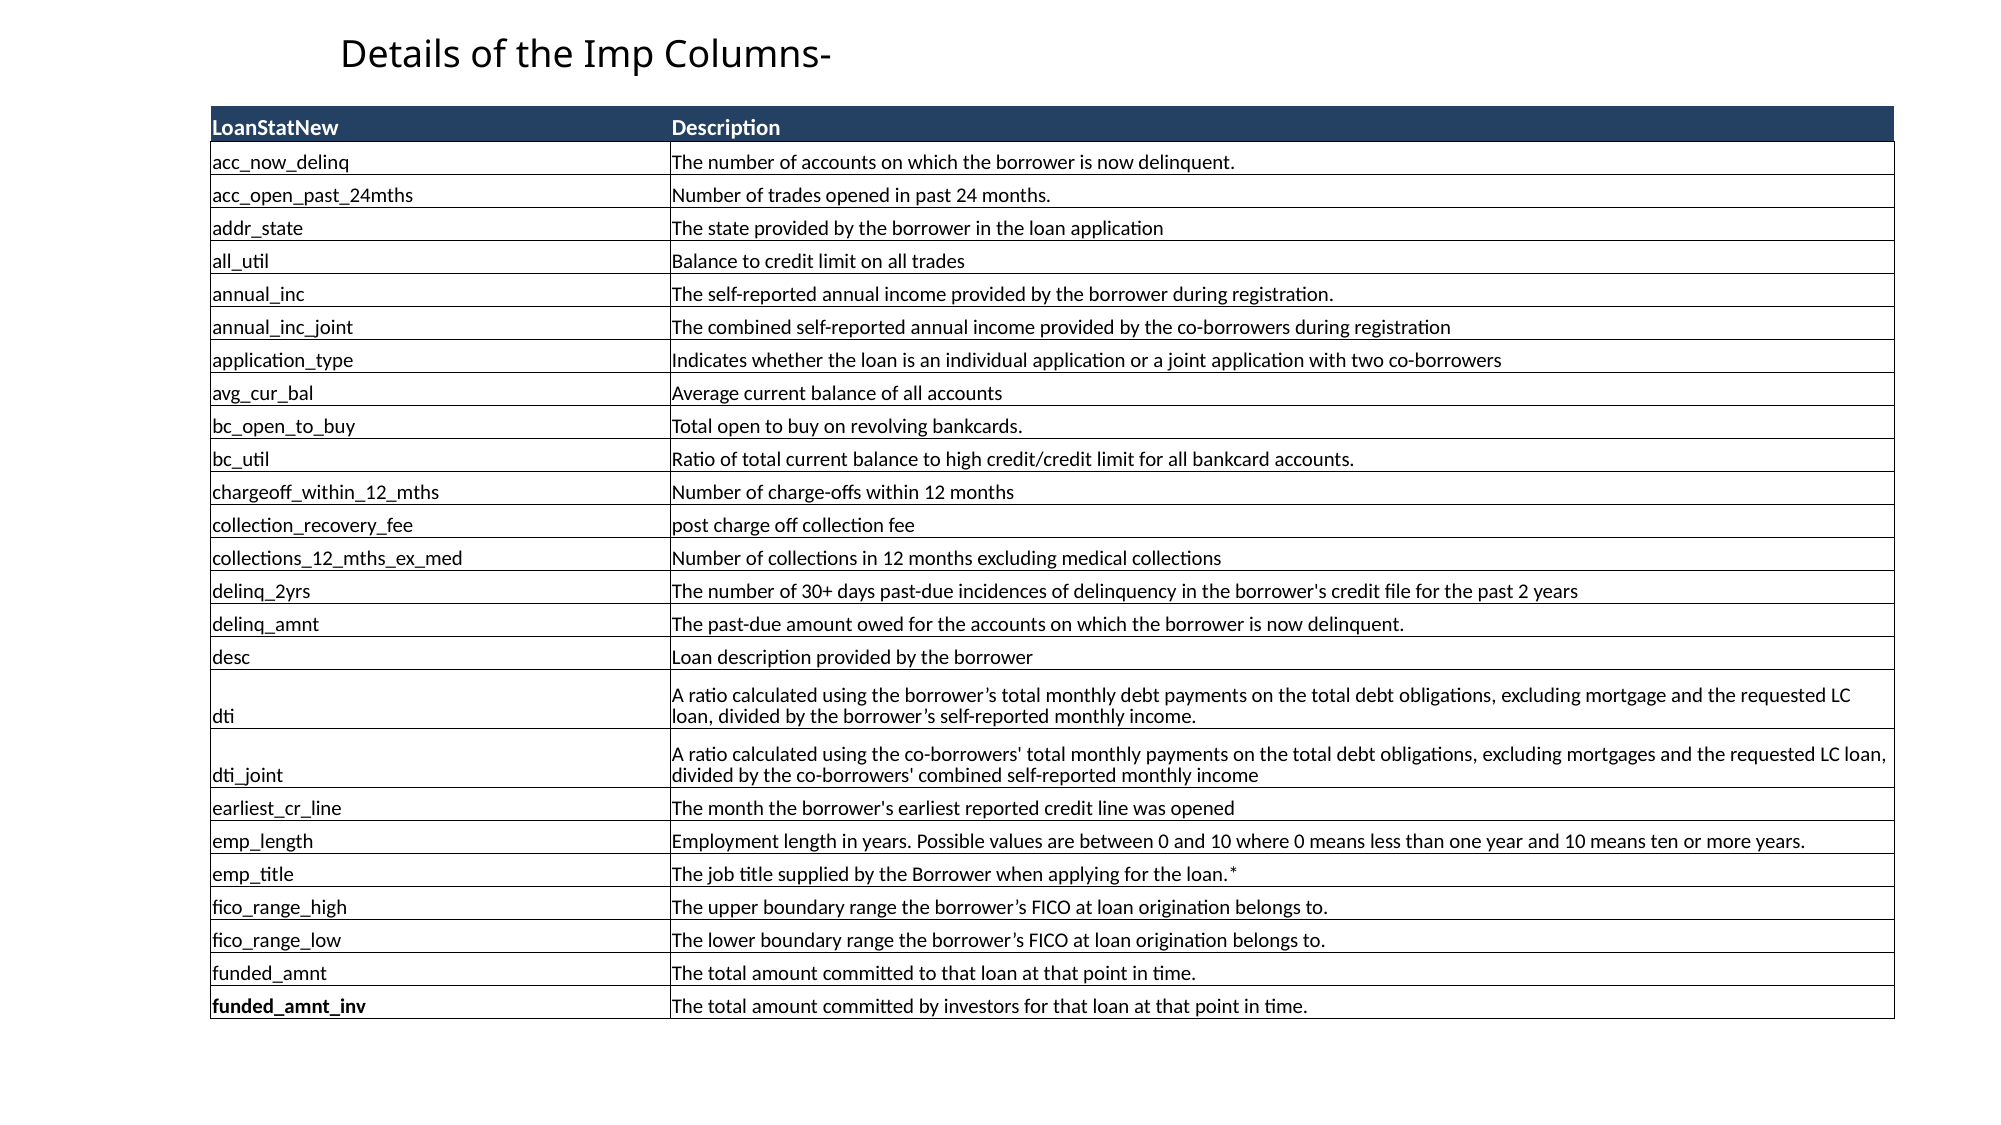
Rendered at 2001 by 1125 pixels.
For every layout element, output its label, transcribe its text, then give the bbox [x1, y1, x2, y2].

table_cell all_util [211, 241, 670, 273]
table_cell annual_inc [211, 274, 670, 306]
table_cell The past-due amount owed for the accounts on which the borrower is now delinquent. [671, 604, 1894, 636]
table_cell A ratio calculated using the borrower’s total monthly debt payments on the total debt obligations, excluding mortgage and the requested LC loan, divided by the borrower’s self-reported monthly income. [671, 670, 1894, 728]
table_cell The combined self-reported annual income provided by the co-borrowers during registration [671, 307, 1894, 339]
table_cell The number of accounts on which the borrower is now delinquent. [671, 142, 1894, 174]
table_cell bc_util [211, 439, 670, 471]
table_cell emp_length [211, 821, 670, 853]
table_header Description [670, 106, 1894, 141]
table_cell Average current balance of all accounts [671, 373, 1894, 405]
table_cell Employment length in years. Possible values are between 0 and 10 where 0 means less than one year and 10 means ten or more years. [671, 821, 1894, 853]
table_cell delinq_2yrs [211, 571, 670, 603]
table_cell Loan description provided by the borrower [671, 637, 1894, 669]
table_cell post charge off collection fee [671, 505, 1894, 537]
table_cell The job title supplied by the Borrower when applying for the loan.* [671, 854, 1894, 886]
table_cell earliest_cr_line [211, 788, 670, 820]
table_cell addr_state [211, 208, 670, 240]
table_cell The state provided by the borrower in the loan application [671, 208, 1894, 240]
table_cell Ratio of total current balance to high credit/credit limit for all bankcard accounts. [671, 439, 1894, 471]
table_cell acc_now_delinq [211, 142, 670, 174]
table_cell Balance to credit limit on all trades [671, 241, 1894, 273]
table_cell A ratio calculated using the co-borrowers' total monthly payments on the total debt obligations, excluding mortgages and the requested LC loan, divided by the co-borrowers' combined self-reported monthly income [671, 729, 1894, 787]
table_cell Total open to buy on revolving bankcards. [671, 406, 1894, 438]
table_cell Number of collections in 12 months excluding medical collections [671, 538, 1894, 570]
table_cell emp_title [211, 854, 670, 886]
table_cell Number of trades opened in past 24 months. [671, 175, 1894, 207]
table_cell The lower boundary range the borrower’s FICO at loan origination belongs to. [671, 920, 1894, 952]
table_cell Number of charge-offs within 12 months [671, 472, 1894, 504]
table_cell avg_cur_bal [211, 373, 670, 405]
table_cell dti [211, 670, 670, 728]
table_cell The self-reported annual income provided by the borrower during registration. [671, 274, 1894, 306]
table_cell annual_inc_joint [211, 307, 670, 339]
table_cell collection_recovery_fee [211, 505, 670, 537]
table_cell fico_range_high [211, 887, 670, 919]
table_cell funded_amnt_inv [211, 986, 670, 1018]
table_cell chargeoff_within_12_mths [211, 472, 670, 504]
table_cell The upper boundary range the borrower’s FICO at loan origination belongs to. [671, 887, 1894, 919]
table_cell collections_12_mths_ex_med [211, 538, 670, 570]
table_cell Indicates whether the loan is an individual application or a joint application with two co-borrowers [671, 340, 1894, 372]
table_header LoanStatNew [211, 106, 670, 141]
table_cell The month the borrower's earliest reported credit line was opened [671, 788, 1894, 820]
table_cell desc [211, 637, 670, 669]
text_box Details of the Imp Columns- [325, 22, 887, 83]
table_cell application_type [211, 340, 670, 372]
table_cell delinq_amnt [211, 604, 670, 636]
table_cell The total amount committed by investors for that loan at that point in time. [671, 986, 1894, 1018]
table_cell The total amount committed to that loan at that point in time. [671, 953, 1894, 985]
table_cell The number of 30+ days past-due incidences of delinquency in the borrower's credit file for the past 2 years [671, 571, 1894, 603]
table_cell acc_open_past_24mths [211, 175, 670, 207]
table_cell funded_amnt [211, 953, 670, 985]
table_cell bc_open_to_buy [211, 406, 670, 438]
table_cell dti_joint [211, 729, 670, 787]
table_cell fico_range_low [211, 920, 670, 952]
